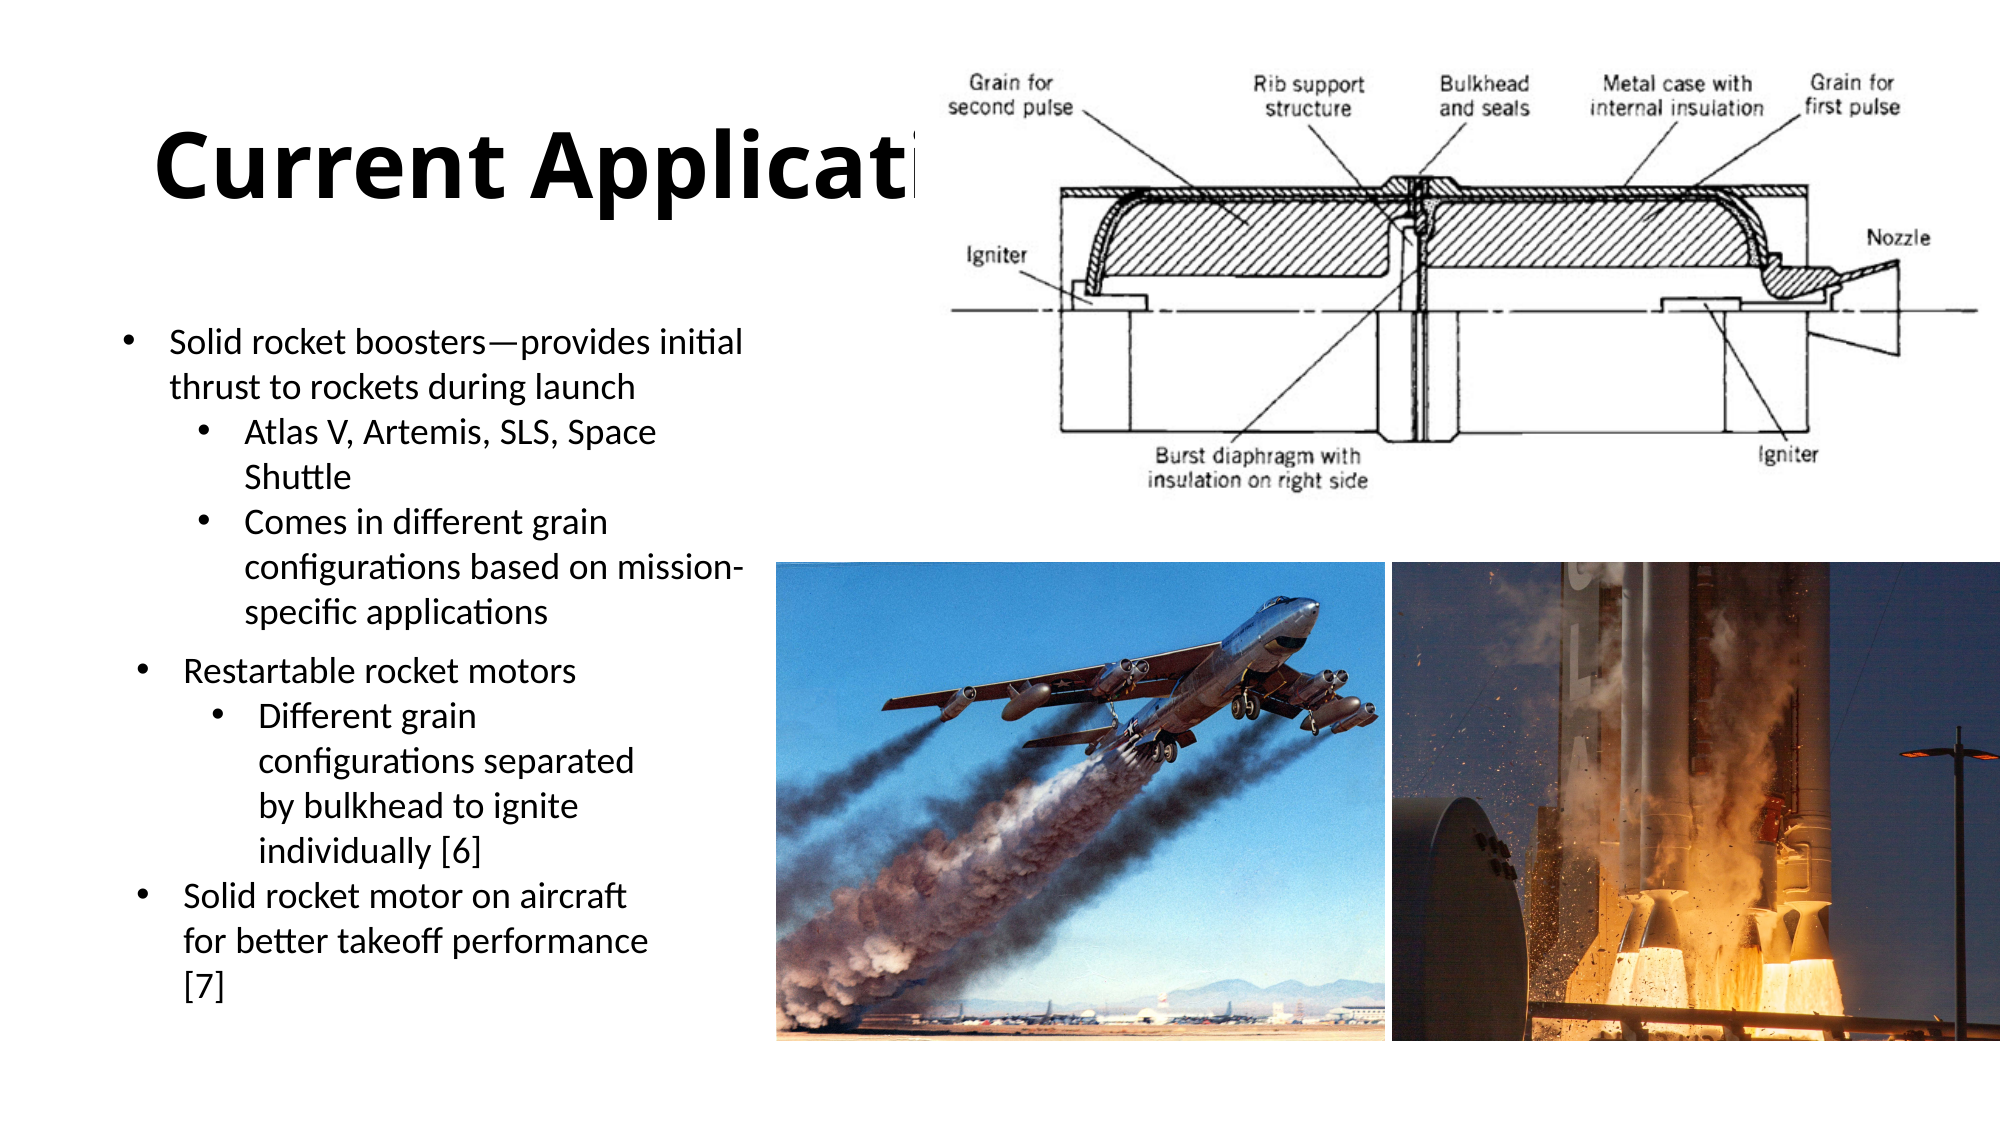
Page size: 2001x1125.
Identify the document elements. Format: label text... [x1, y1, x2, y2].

picture [1392, 562, 2000, 1041]
text_box Restartable rocket motors Different grain configurations separated by bulkhead to ignite individually [6] Solid rocket motor on aircraft for better takeoff performance [7] [121, 638, 682, 1014]
picture [776, 562, 1385, 1041]
title Current Applications [137, 59, 915, 278]
picture [915, 44, 2000, 508]
text_box Solid rocket boosters—provides initial thrust to rockets during launch Atlas V, Artemis, SLS, Space Shuttle Comes in different grain configurations based on mission-specific applications [107, 309, 764, 685]
